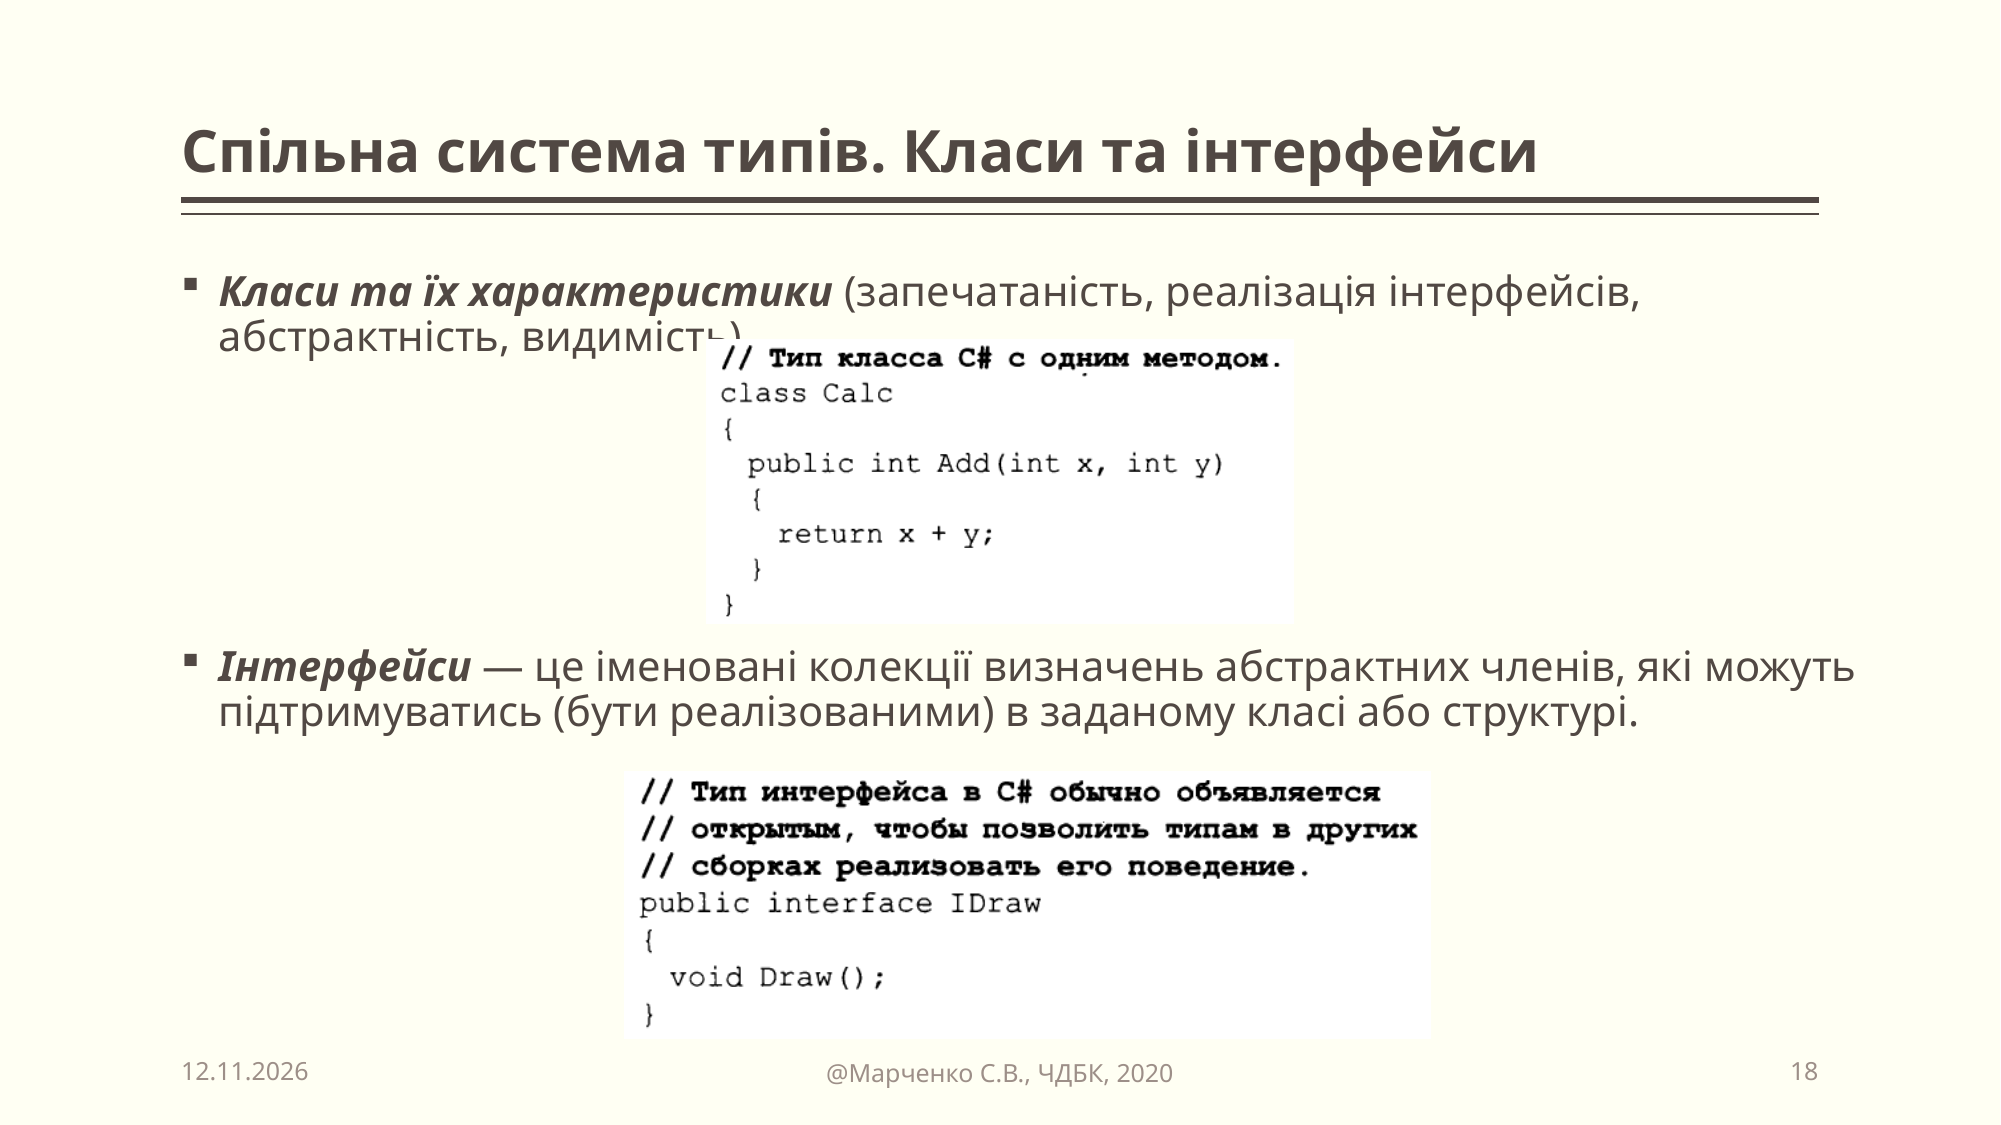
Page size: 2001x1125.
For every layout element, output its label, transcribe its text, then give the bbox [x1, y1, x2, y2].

list Класи та їх характеристики (запечатаність, реалізація інтерфейсів, абстрактність, видимість) Інтерфейси — це іменовані колекції визначень абстрактних членів, які можуть підтримуватись (бути реалізованими) в заданому класі або структурі. [181, 262, 1881, 1013]
title Спільна система типів. Класи та інтерфейси [181, 12, 1819, 193]
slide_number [181, 1042, 481, 1103]
footer @Марченко С.В., ЧДБК, 2020 [481, 1042, 1518, 1103]
slide_number 18 [1518, 1042, 1819, 1103]
picture [706, 339, 1294, 625]
picture [624, 771, 1431, 1039]
